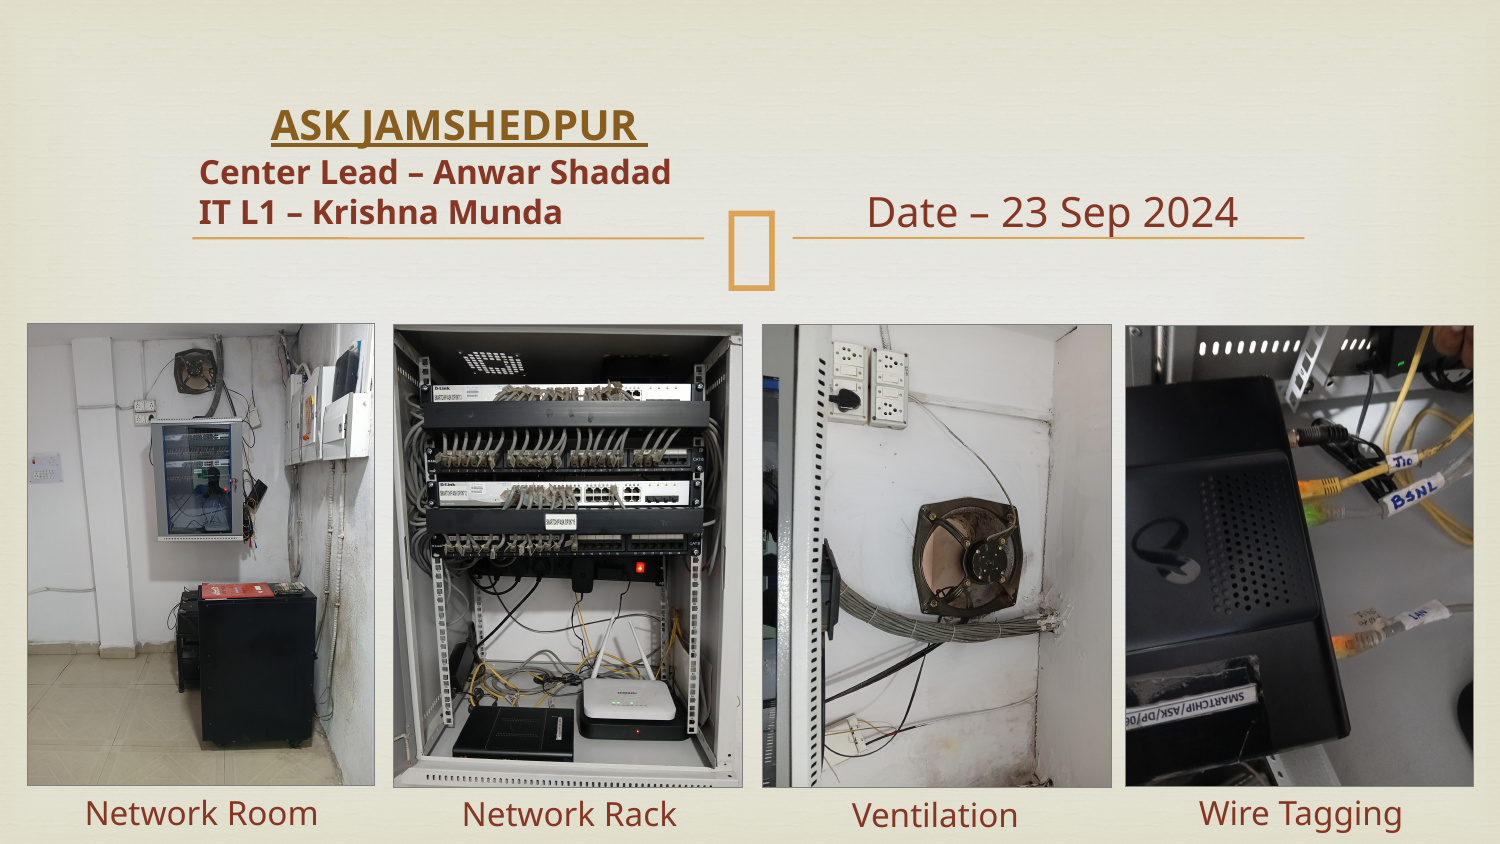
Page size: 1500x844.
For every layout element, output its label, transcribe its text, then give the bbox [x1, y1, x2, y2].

text_box Wire Tagging [1125, 793, 1478, 839]
picture [392, 323, 1474, 788]
text_box Center Lead – Anwar Shadad IT L1 – Krishna Munda [183, 143, 872, 324]
text_box Network Room [25, 791, 378, 840]
title ASK JAMSHEDPUR [121, 67, 798, 180]
text_box Ventilation [759, 786, 1112, 842]
text_box Date – 23 Sep 2024 [851, 177, 1500, 243]
picture [26, 323, 375, 786]
text_box Network Rack [393, 794, 746, 841]
